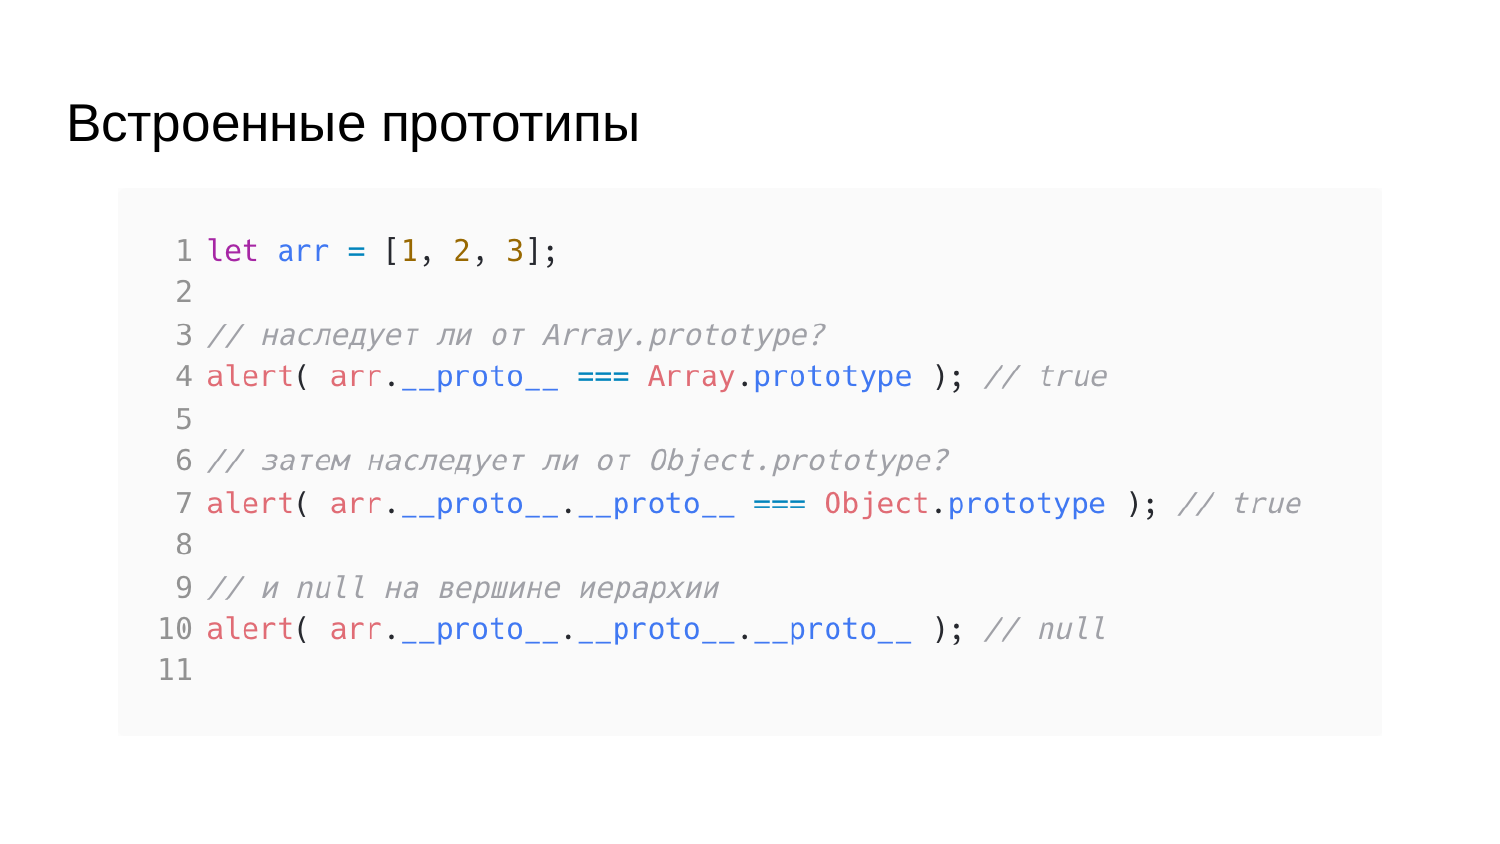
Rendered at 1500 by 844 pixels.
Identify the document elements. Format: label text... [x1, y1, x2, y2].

picture [118, 188, 1382, 736]
title Встроенные прототипы [51, 72, 1449, 167]
